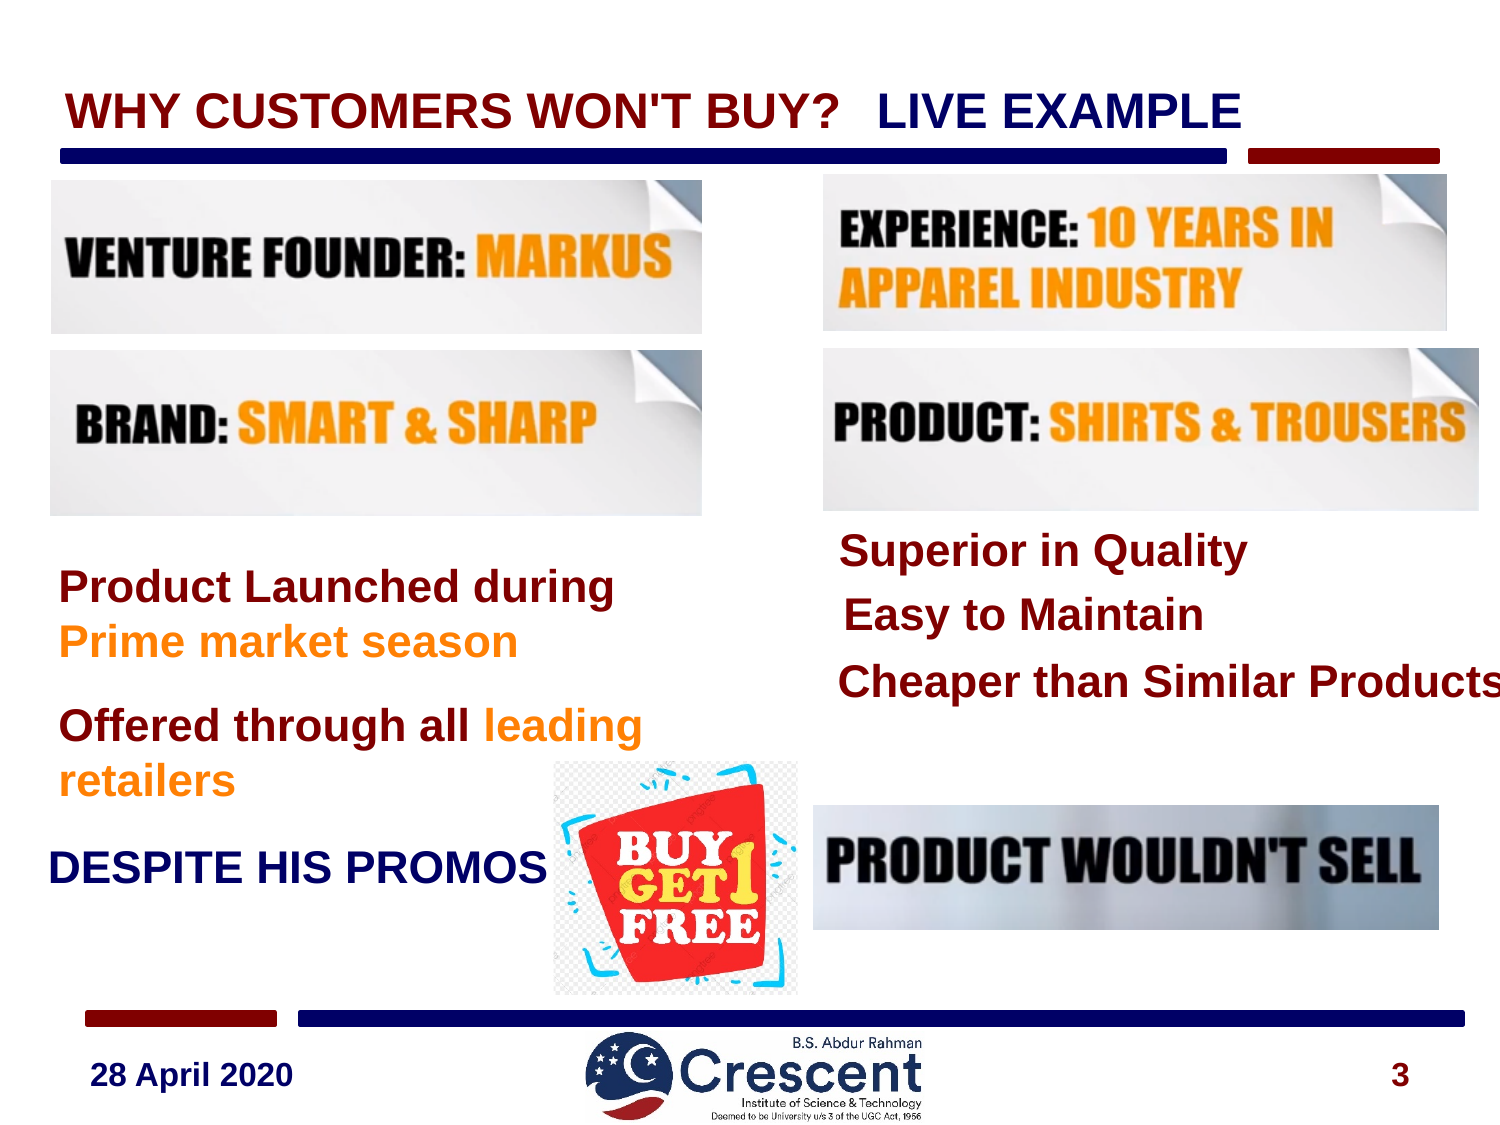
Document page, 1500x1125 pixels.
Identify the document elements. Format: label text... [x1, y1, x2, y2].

text_box WHY CUSTOMERS WON'T BUY? [49, 71, 861, 146]
text_box Easy to Maintain [828, 576, 1279, 643]
text_box [60, 148, 1227, 164]
picture [813, 805, 1439, 930]
picture [50, 350, 702, 517]
picture [553, 761, 798, 995]
picture [823, 347, 1479, 511]
text_box [1248, 148, 1440, 164]
text_box [85, 1010, 277, 1027]
text_box DESPITE HIS PROMOS [33, 830, 548, 901]
text_box Product Launched during Prime market season [43, 548, 694, 674]
text_box Cheaper than Similar Products [822, 643, 1500, 714]
picture [585, 1030, 926, 1124]
text_box Offered through all leading retailers [43, 687, 694, 813]
picture [50, 179, 702, 334]
picture [823, 174, 1447, 331]
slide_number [75, 1042, 425, 1103]
slide_number 3 [1374, 1042, 1425, 1103]
text_box [298, 1010, 1465, 1027]
text_box LIVE EXAMPLE [861, 71, 1272, 146]
text_box Superior in Quality [823, 517, 1274, 583]
